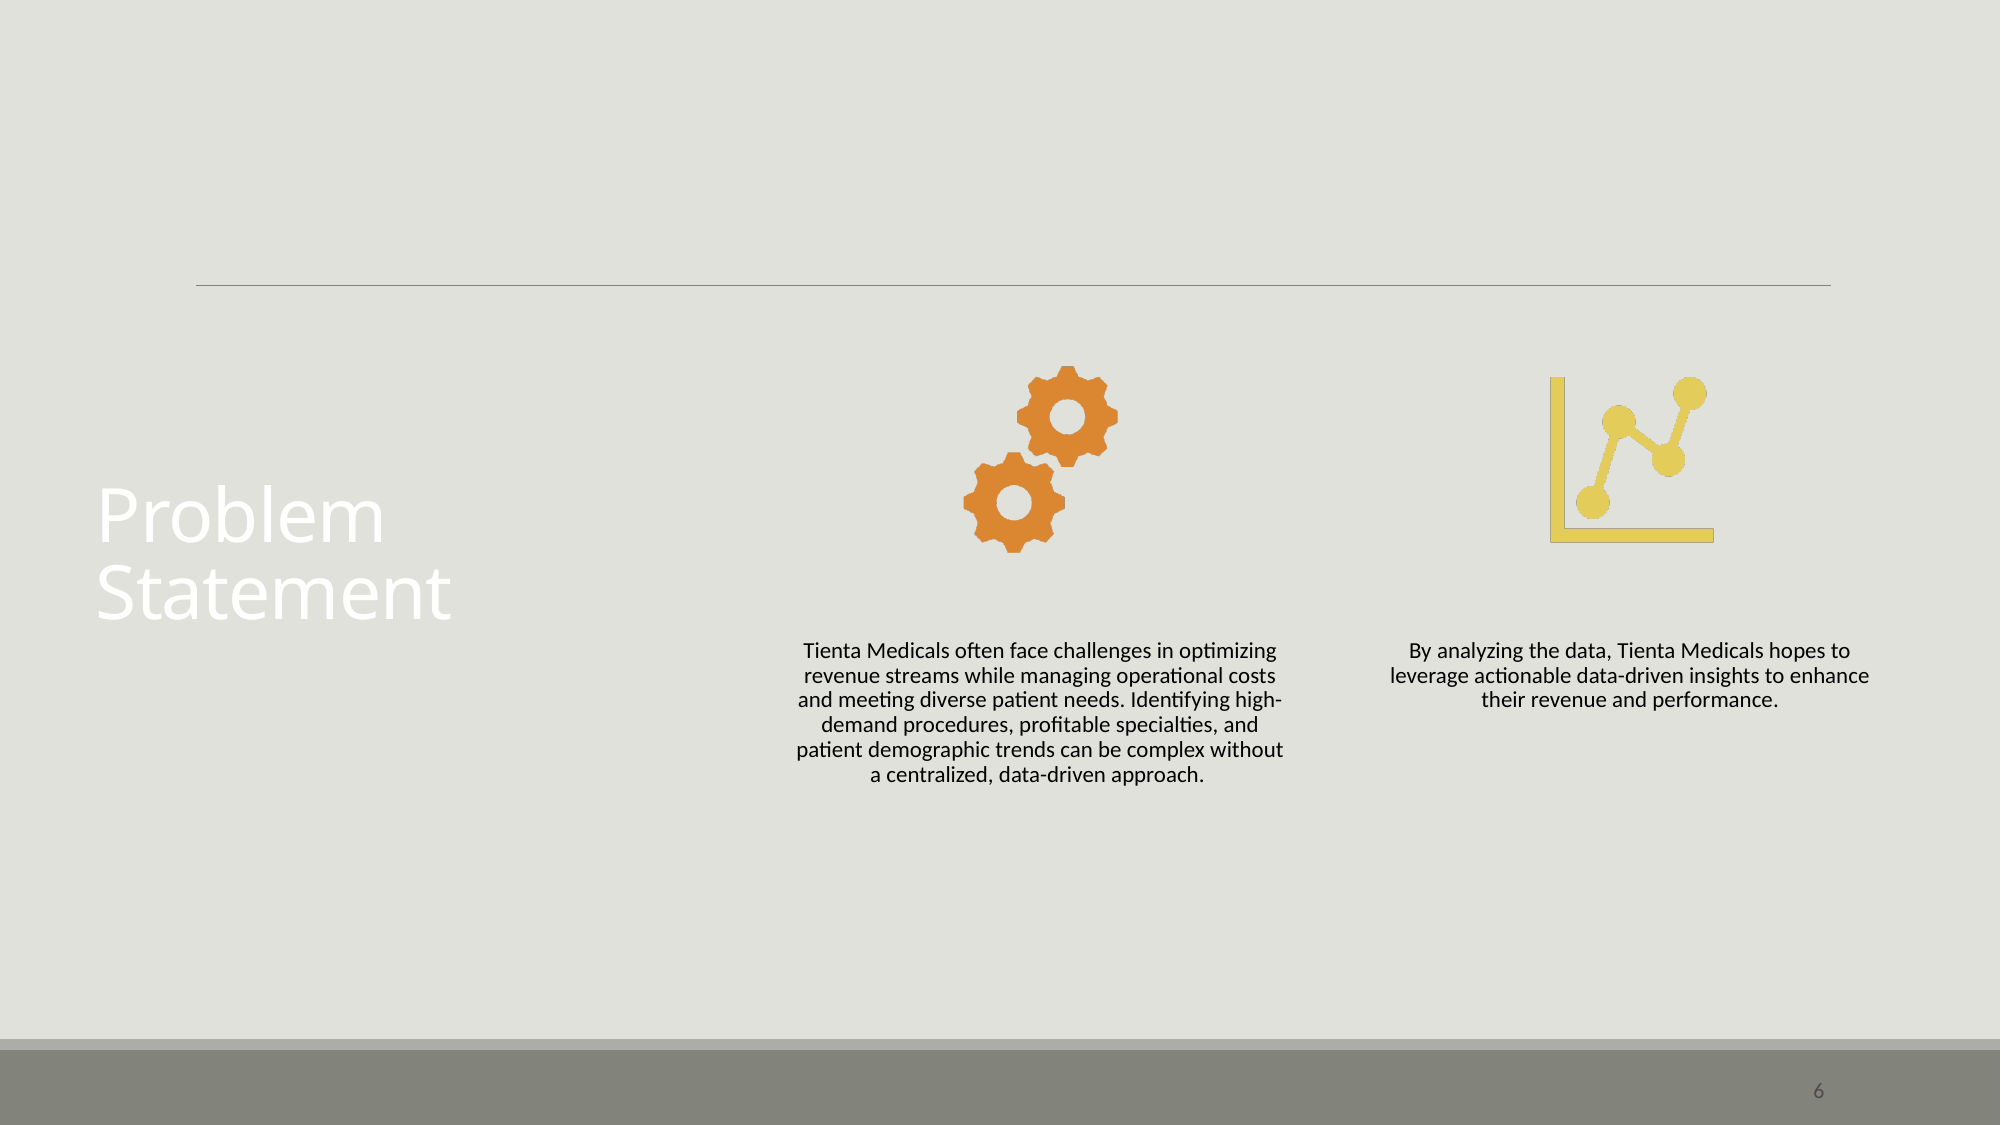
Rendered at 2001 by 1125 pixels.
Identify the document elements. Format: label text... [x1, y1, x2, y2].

title Problem Statement [80, 84, 587, 1032]
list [777, 104, 1894, 1033]
slide_number 6 [1660, 1059, 1840, 1120]
